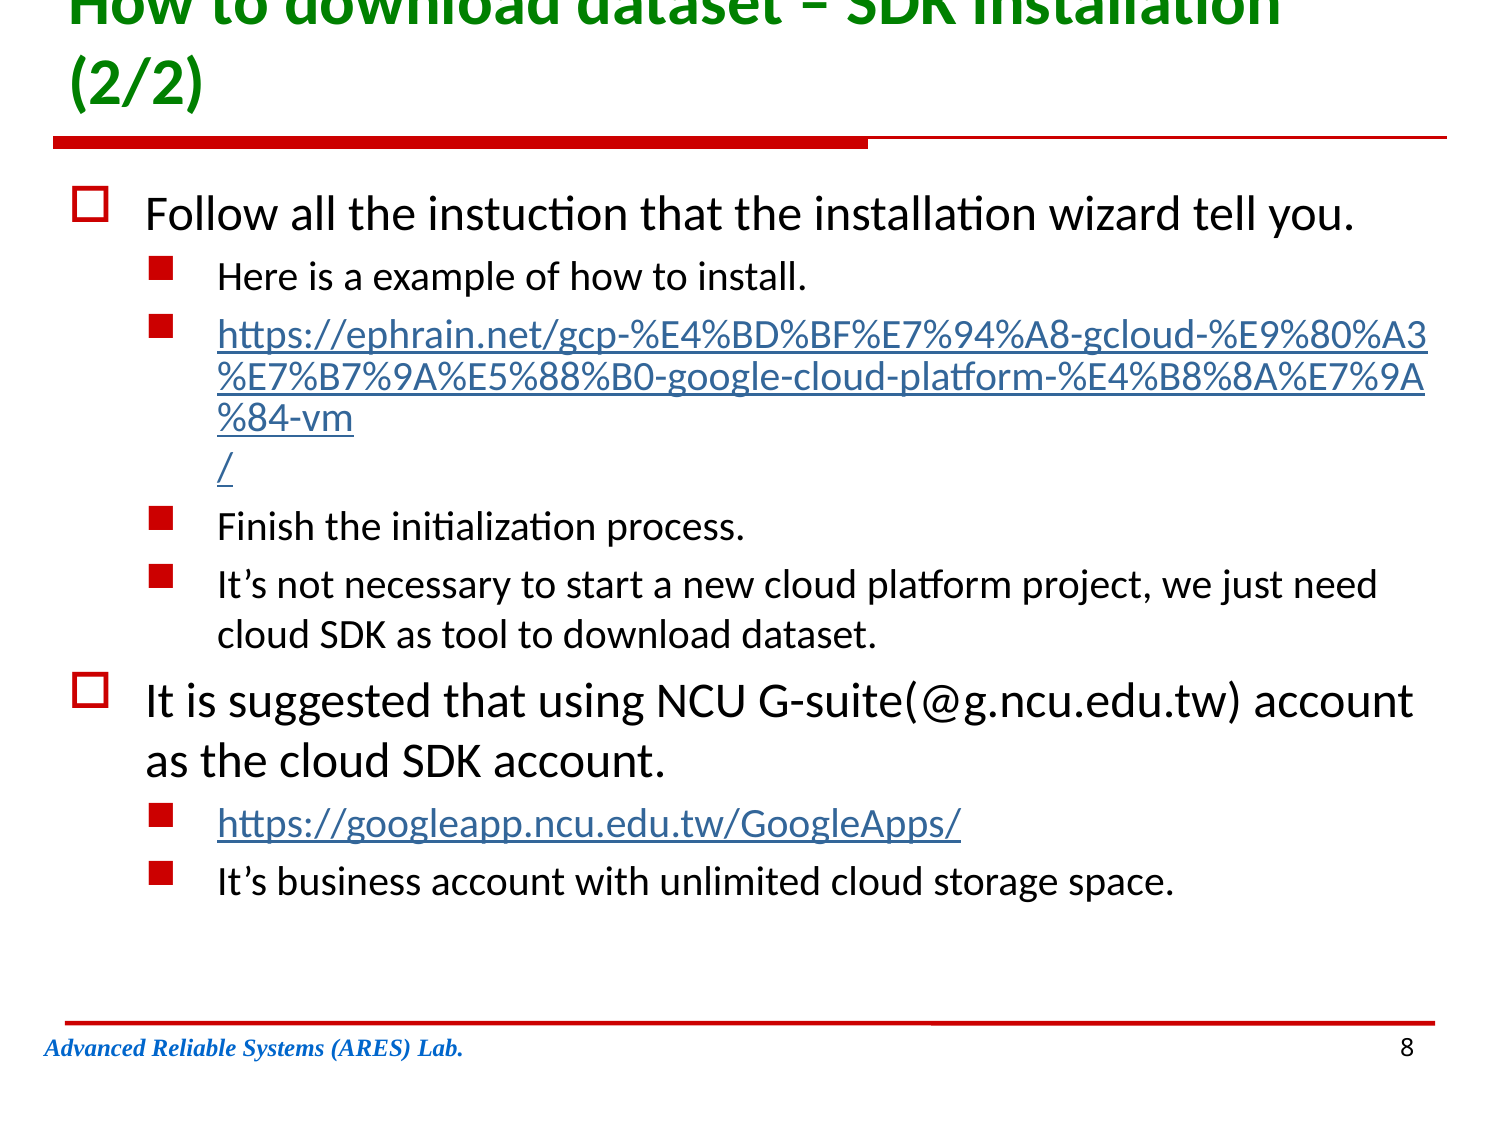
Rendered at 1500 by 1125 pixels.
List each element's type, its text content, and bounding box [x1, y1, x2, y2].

slide_number 8 [1104, 1024, 1430, 1103]
slide_number Advanced Reliable Systems (ARES) Lab. [29, 1024, 491, 1103]
list Follow all the instuction that the installation wizard tell you. Here is a example of how to install. https://ephrain.net/gcp-%E4%BD%BF%E7%94%A8-gcloud-%E9%80%A3%E7%B7%9A%E5%88%B0-google-cloud-platform-%E4%B8%8A%E7%9A%84-vm/ Finish the initialization process. It’s not necessary to start a new cloud platform project, we just need cloud SDK as tool to download dataset. It is suggested that using NCU G-suite(@g.ncu.edu.tw) account as the cloud SDK account. https://googleapp.ncu.edu.tw/GoogleApps/ It’s business account with unlimited cloud storage space. [52, 172, 1448, 1012]
title How to download dataset – SDK Installation (2/2) [52, 18, 1448, 126]
